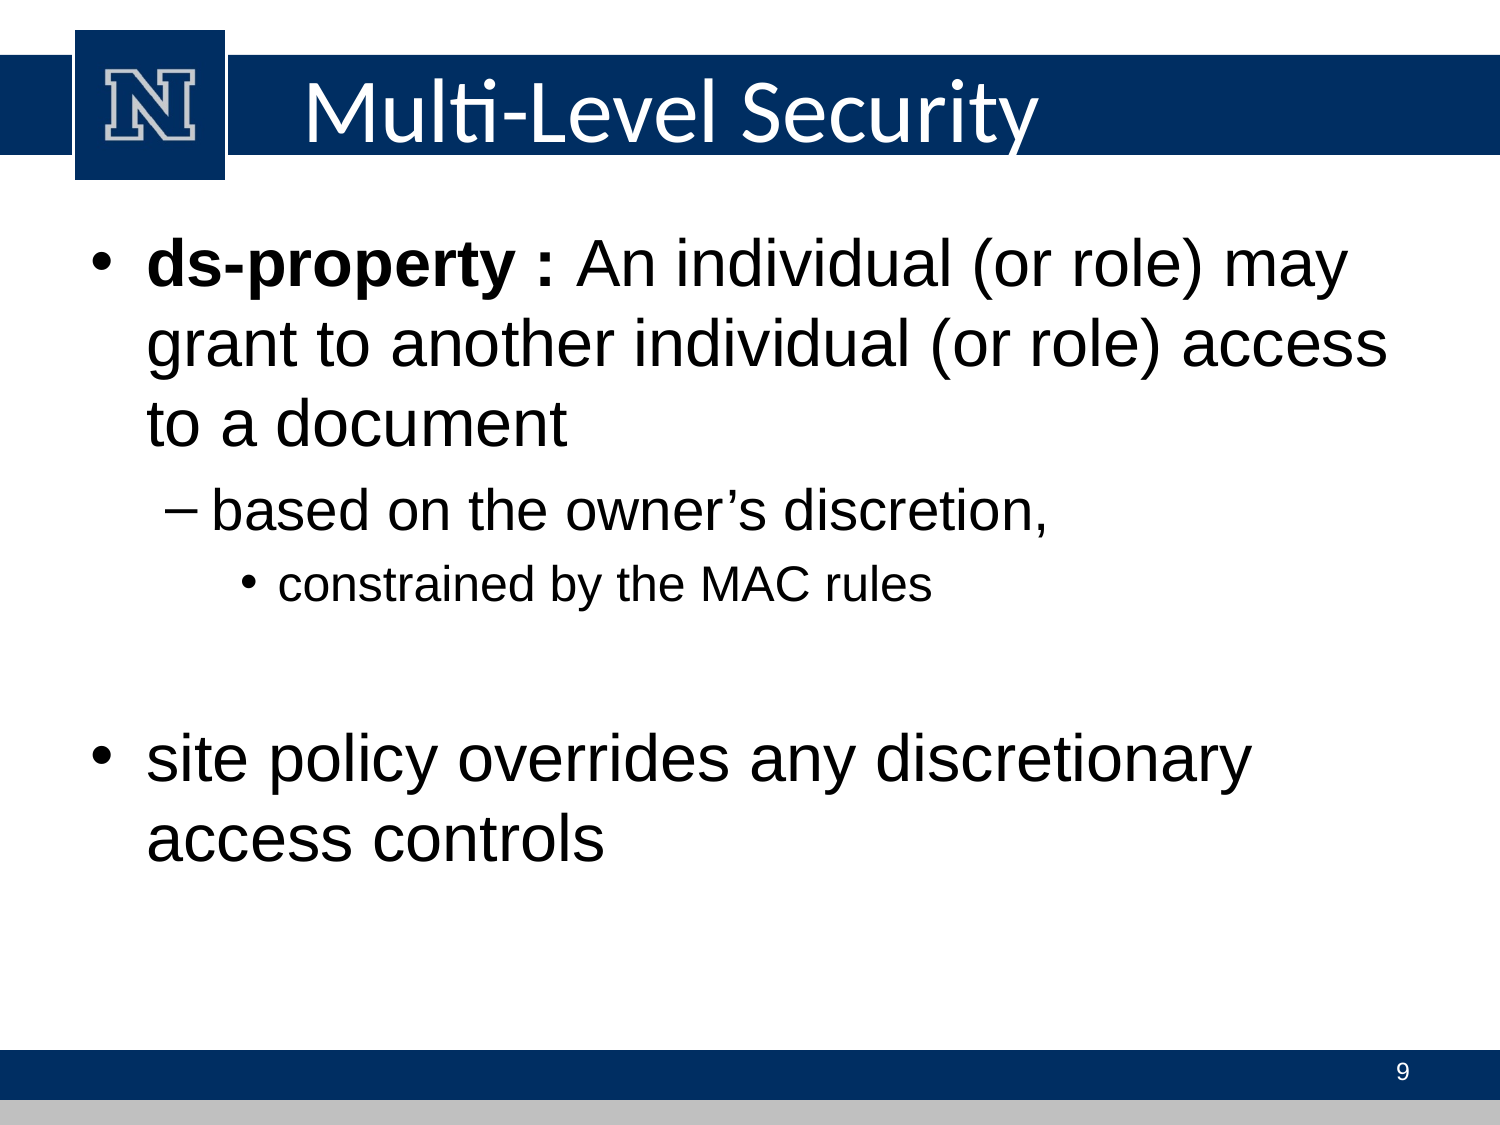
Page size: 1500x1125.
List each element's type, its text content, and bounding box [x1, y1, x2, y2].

picture [75, 30, 225, 180]
slide_number 9 [1074, 1040, 1425, 1100]
title Multi-Level Security [287, 12, 1475, 200]
list ds-property : An individual (or role) may grant to another individual (or role) access to a document based on the owner’s discretion, constrained by the MAC rules site policy overrides any discretionary access controls [75, 212, 1425, 1005]
